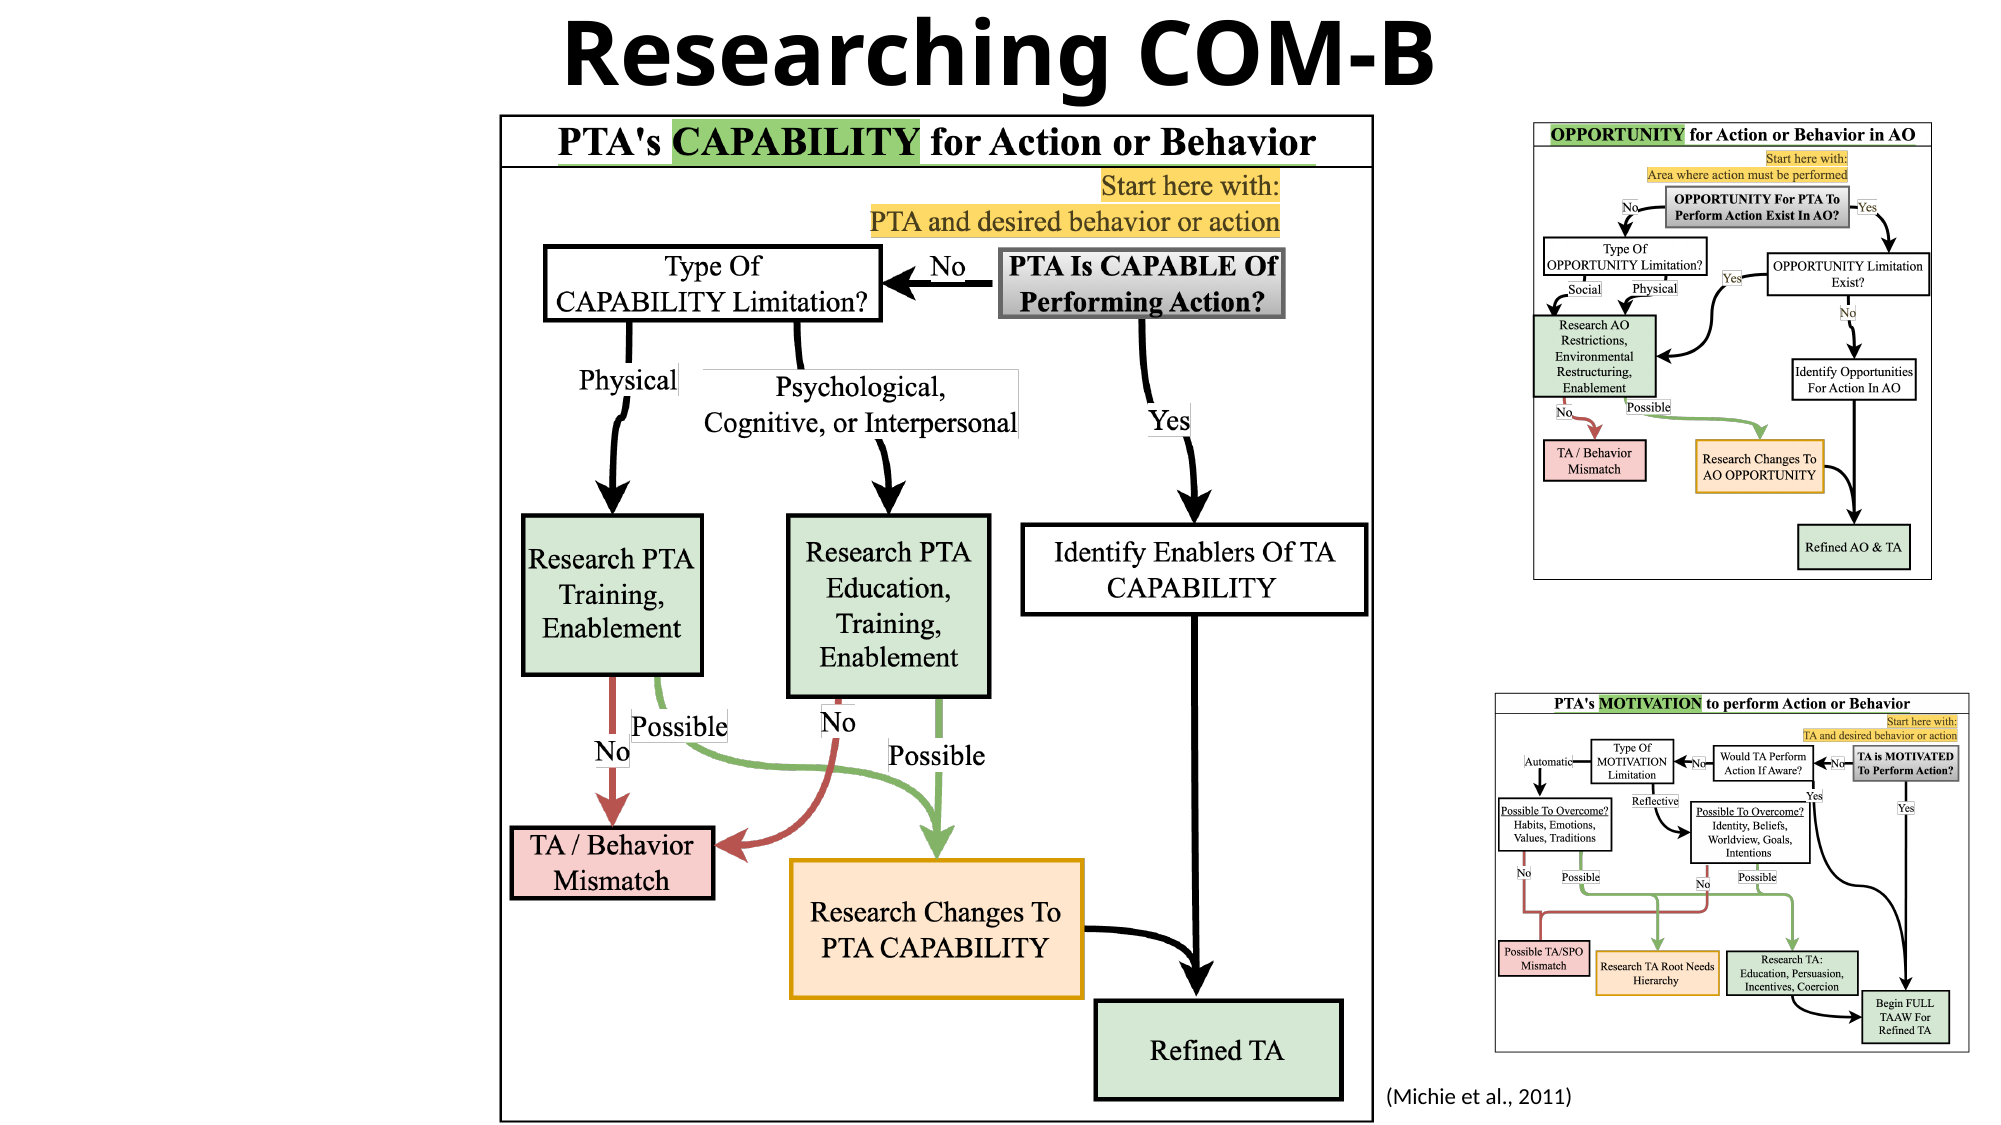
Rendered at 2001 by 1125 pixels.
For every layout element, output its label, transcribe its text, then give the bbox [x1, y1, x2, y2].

picture [1522, 112, 1942, 591]
picture [477, 92, 1396, 1125]
picture [1486, 684, 1978, 1062]
text_box (Michie et al., 2011) [1396, 1073, 1942, 1116]
title Researching COM-B [137, 0, 1863, 113]
